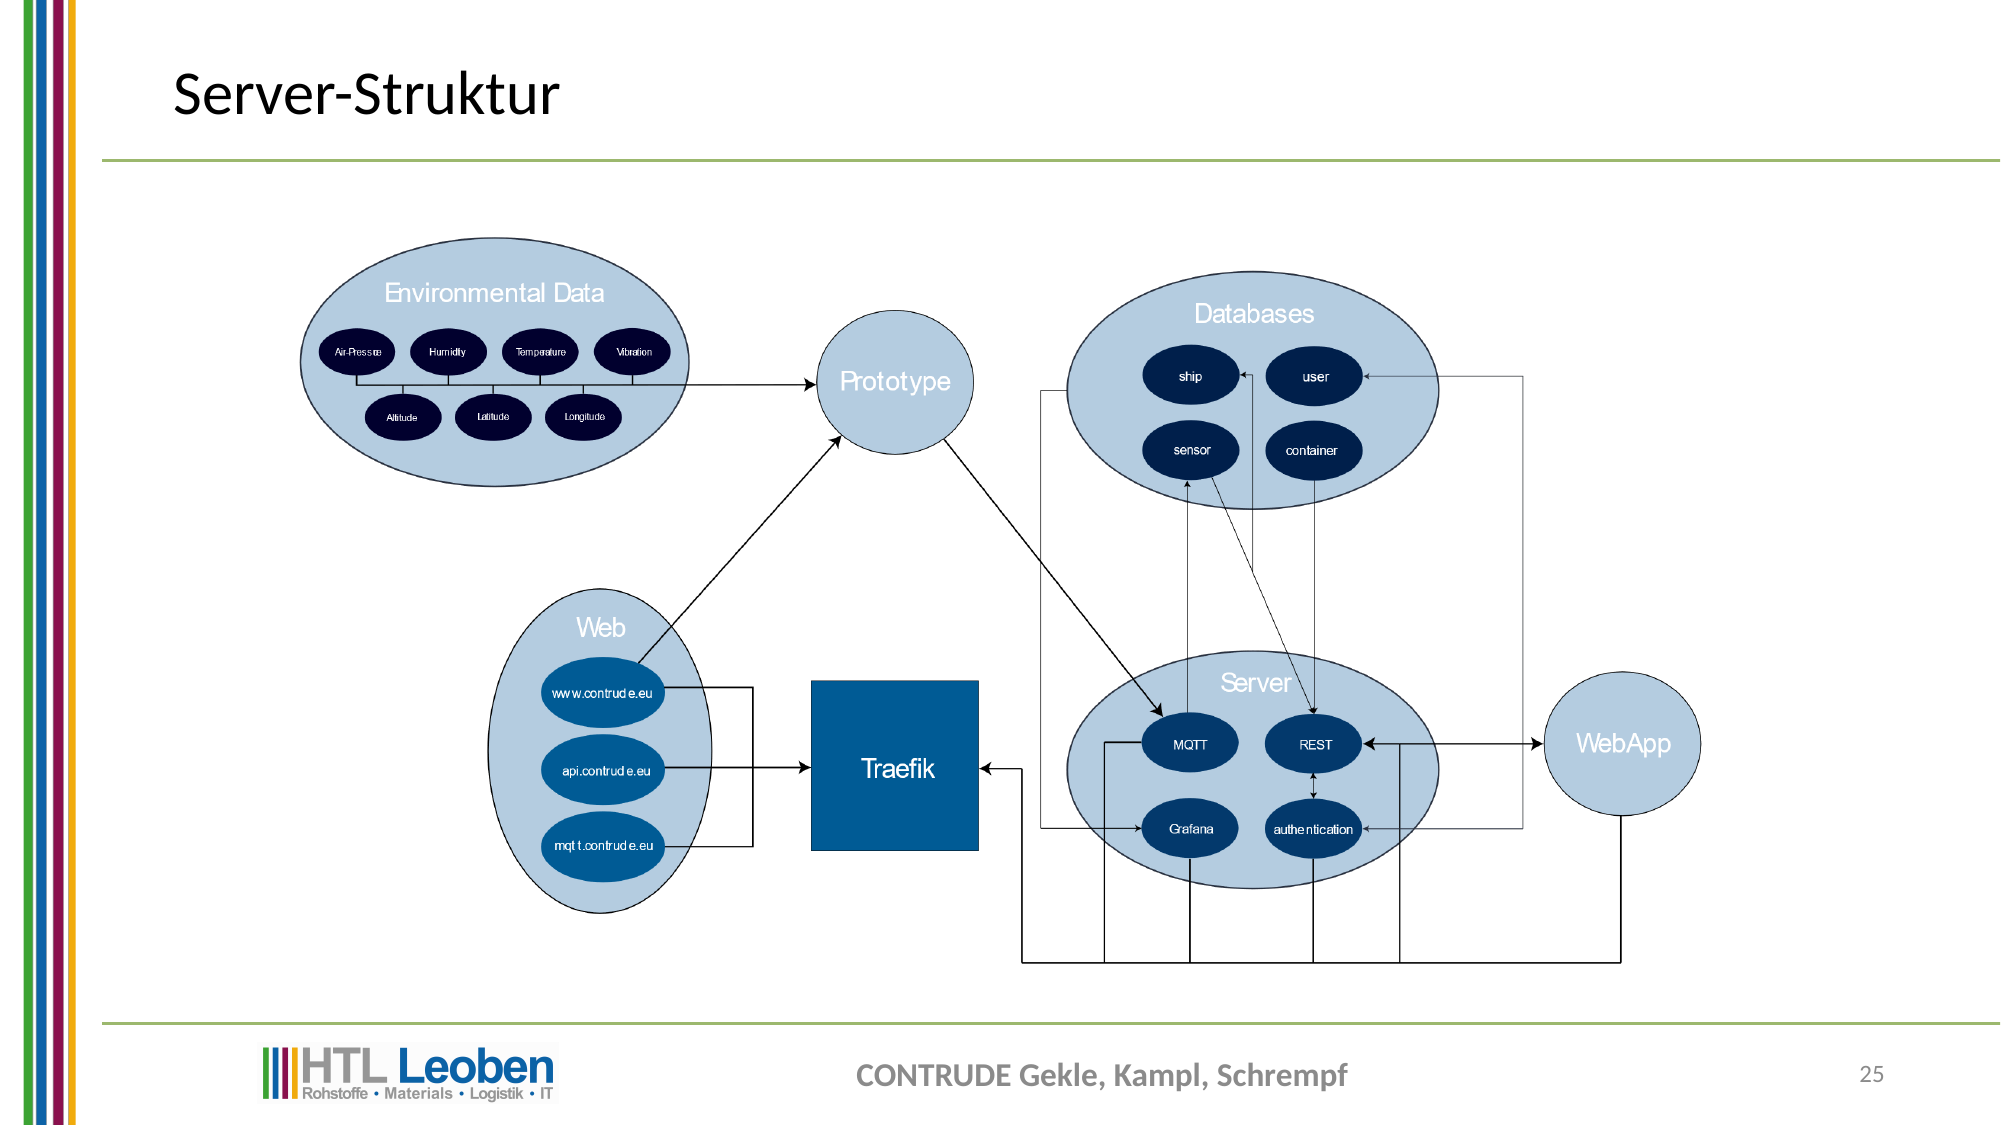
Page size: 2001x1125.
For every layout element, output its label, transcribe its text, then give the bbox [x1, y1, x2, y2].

picture [257, 1042, 559, 1104]
footer CONTRUDE Gekle, Kampl, Schrempf [432, 1042, 1433, 1103]
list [259, 172, 1741, 1006]
title Server-Struktur [158, 30, 1844, 149]
slide_number 25 [1433, 1042, 1900, 1103]
